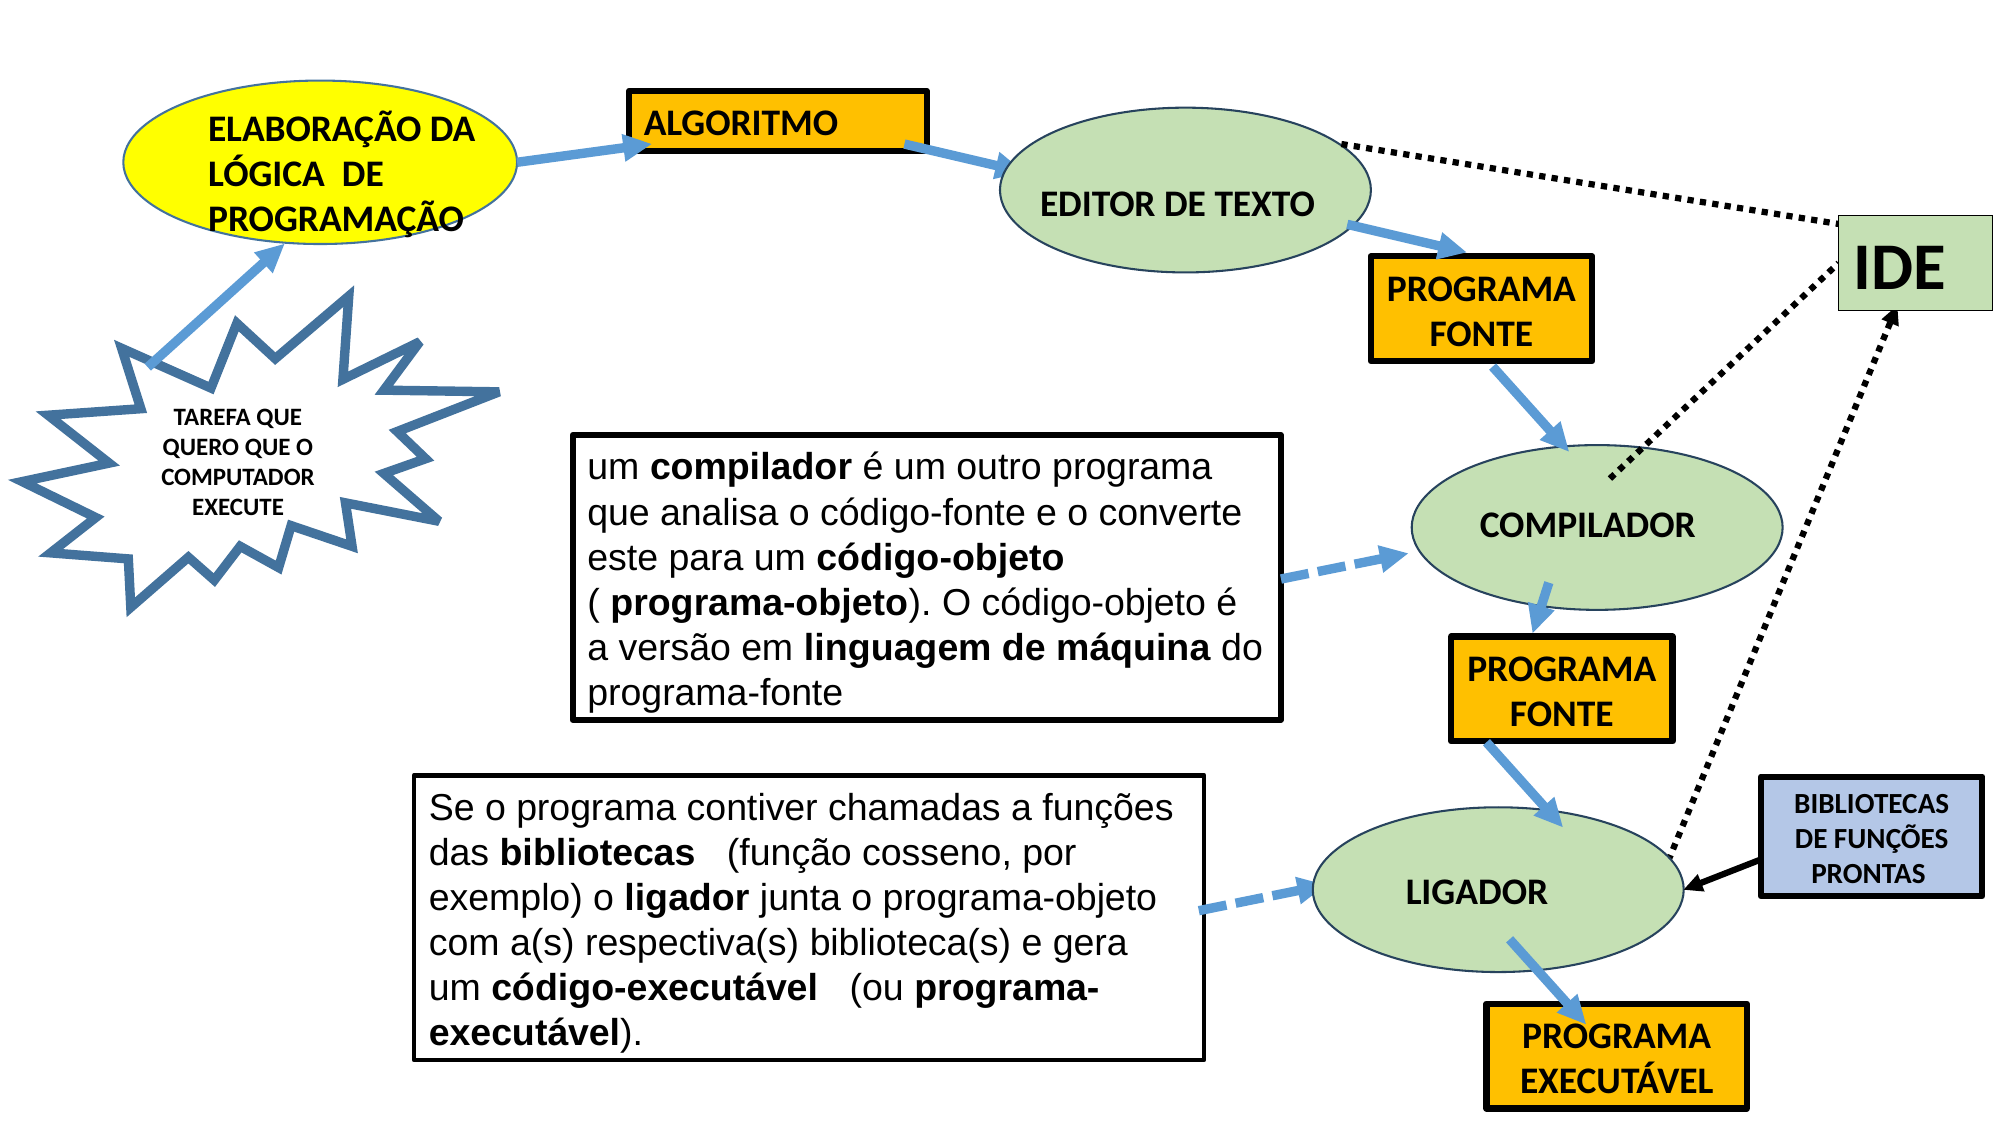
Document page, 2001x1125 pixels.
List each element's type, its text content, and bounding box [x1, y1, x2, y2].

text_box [22, 243, 500, 608]
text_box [414, 742, 1983, 1110]
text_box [123, 80, 652, 248]
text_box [1341, 144, 1993, 873]
text_box ALGORITMO [652, 91, 927, 151]
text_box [904, 107, 1593, 363]
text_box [572, 366, 1341, 742]
